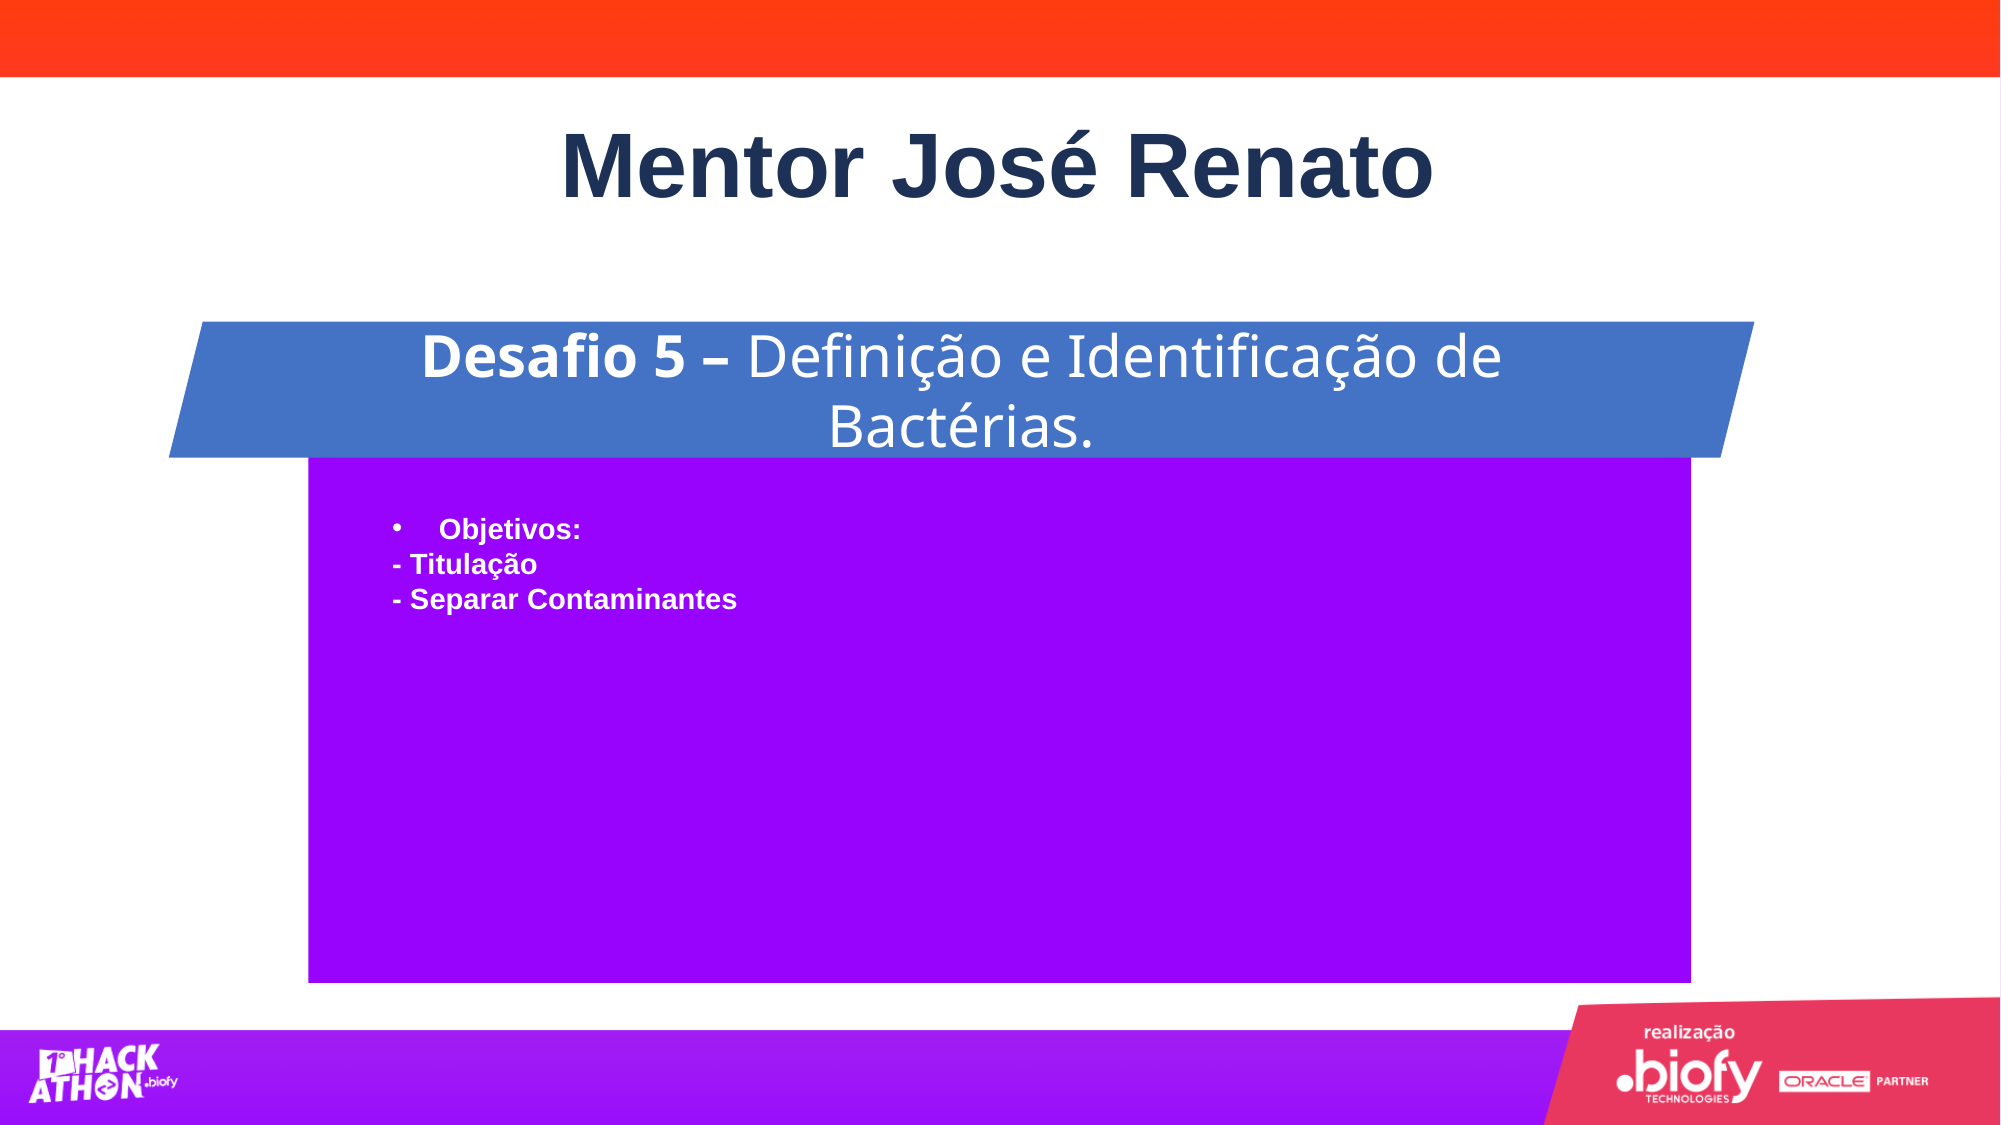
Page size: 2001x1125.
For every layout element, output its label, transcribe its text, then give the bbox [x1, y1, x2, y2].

picture [0, 0, 2001, 1125]
text_box Desafio 5 – Definição e Identificação de Bactérias. [168, 321, 1755, 458]
text_box Objetivos: - Titulação - Separar Contaminantes [377, 502, 1623, 623]
text_box [308, 458, 1692, 983]
text_box Mentor José Renato [545, 97, 1455, 223]
